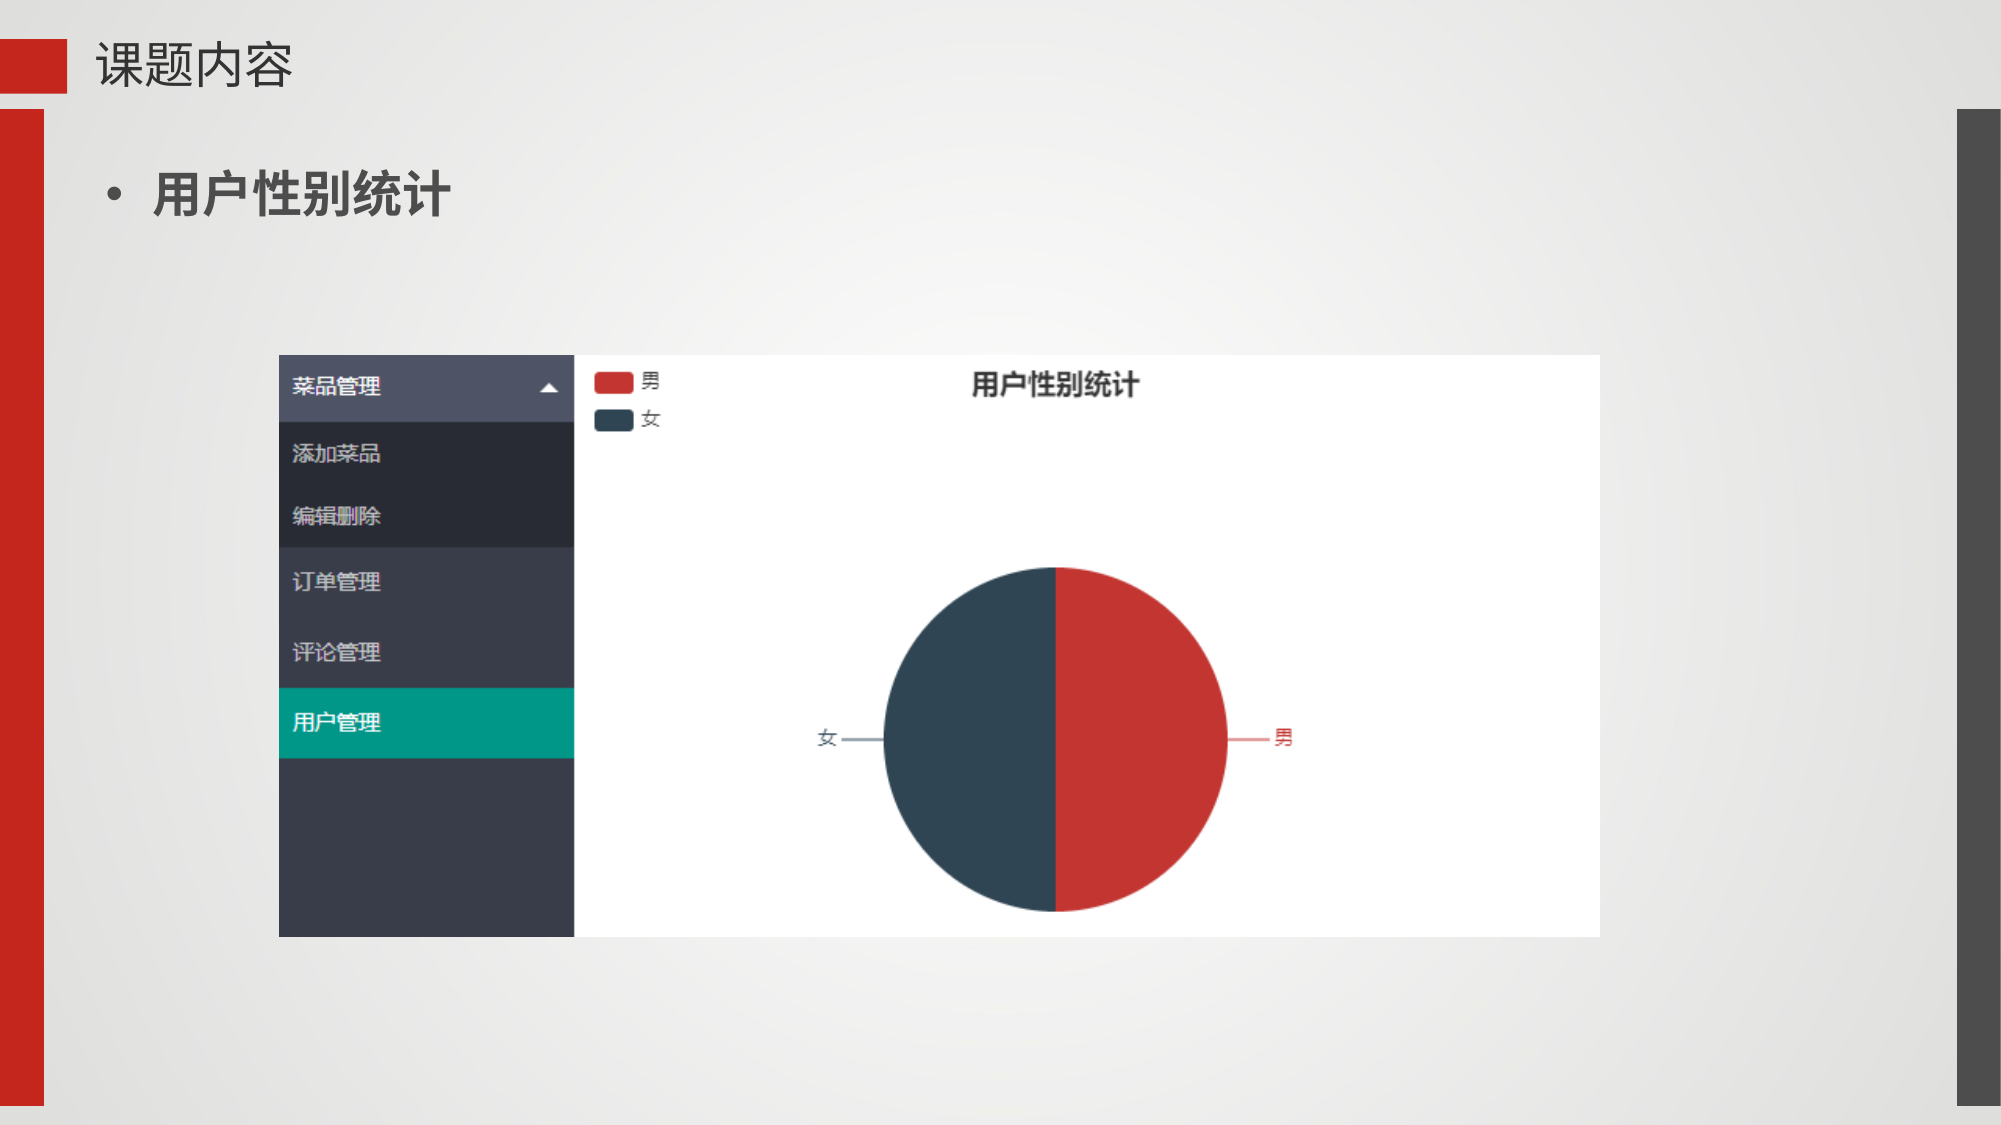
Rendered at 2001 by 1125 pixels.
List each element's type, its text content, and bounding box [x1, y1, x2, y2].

text_box [1957, 109, 2001, 1106]
picture [0, 0, 2001, 1125]
text_box 用户性别统计 [90, 125, 883, 231]
text_box [0, 39, 68, 94]
text_box [0, 109, 44, 1106]
text_box 课题内容 [79, 26, 310, 101]
